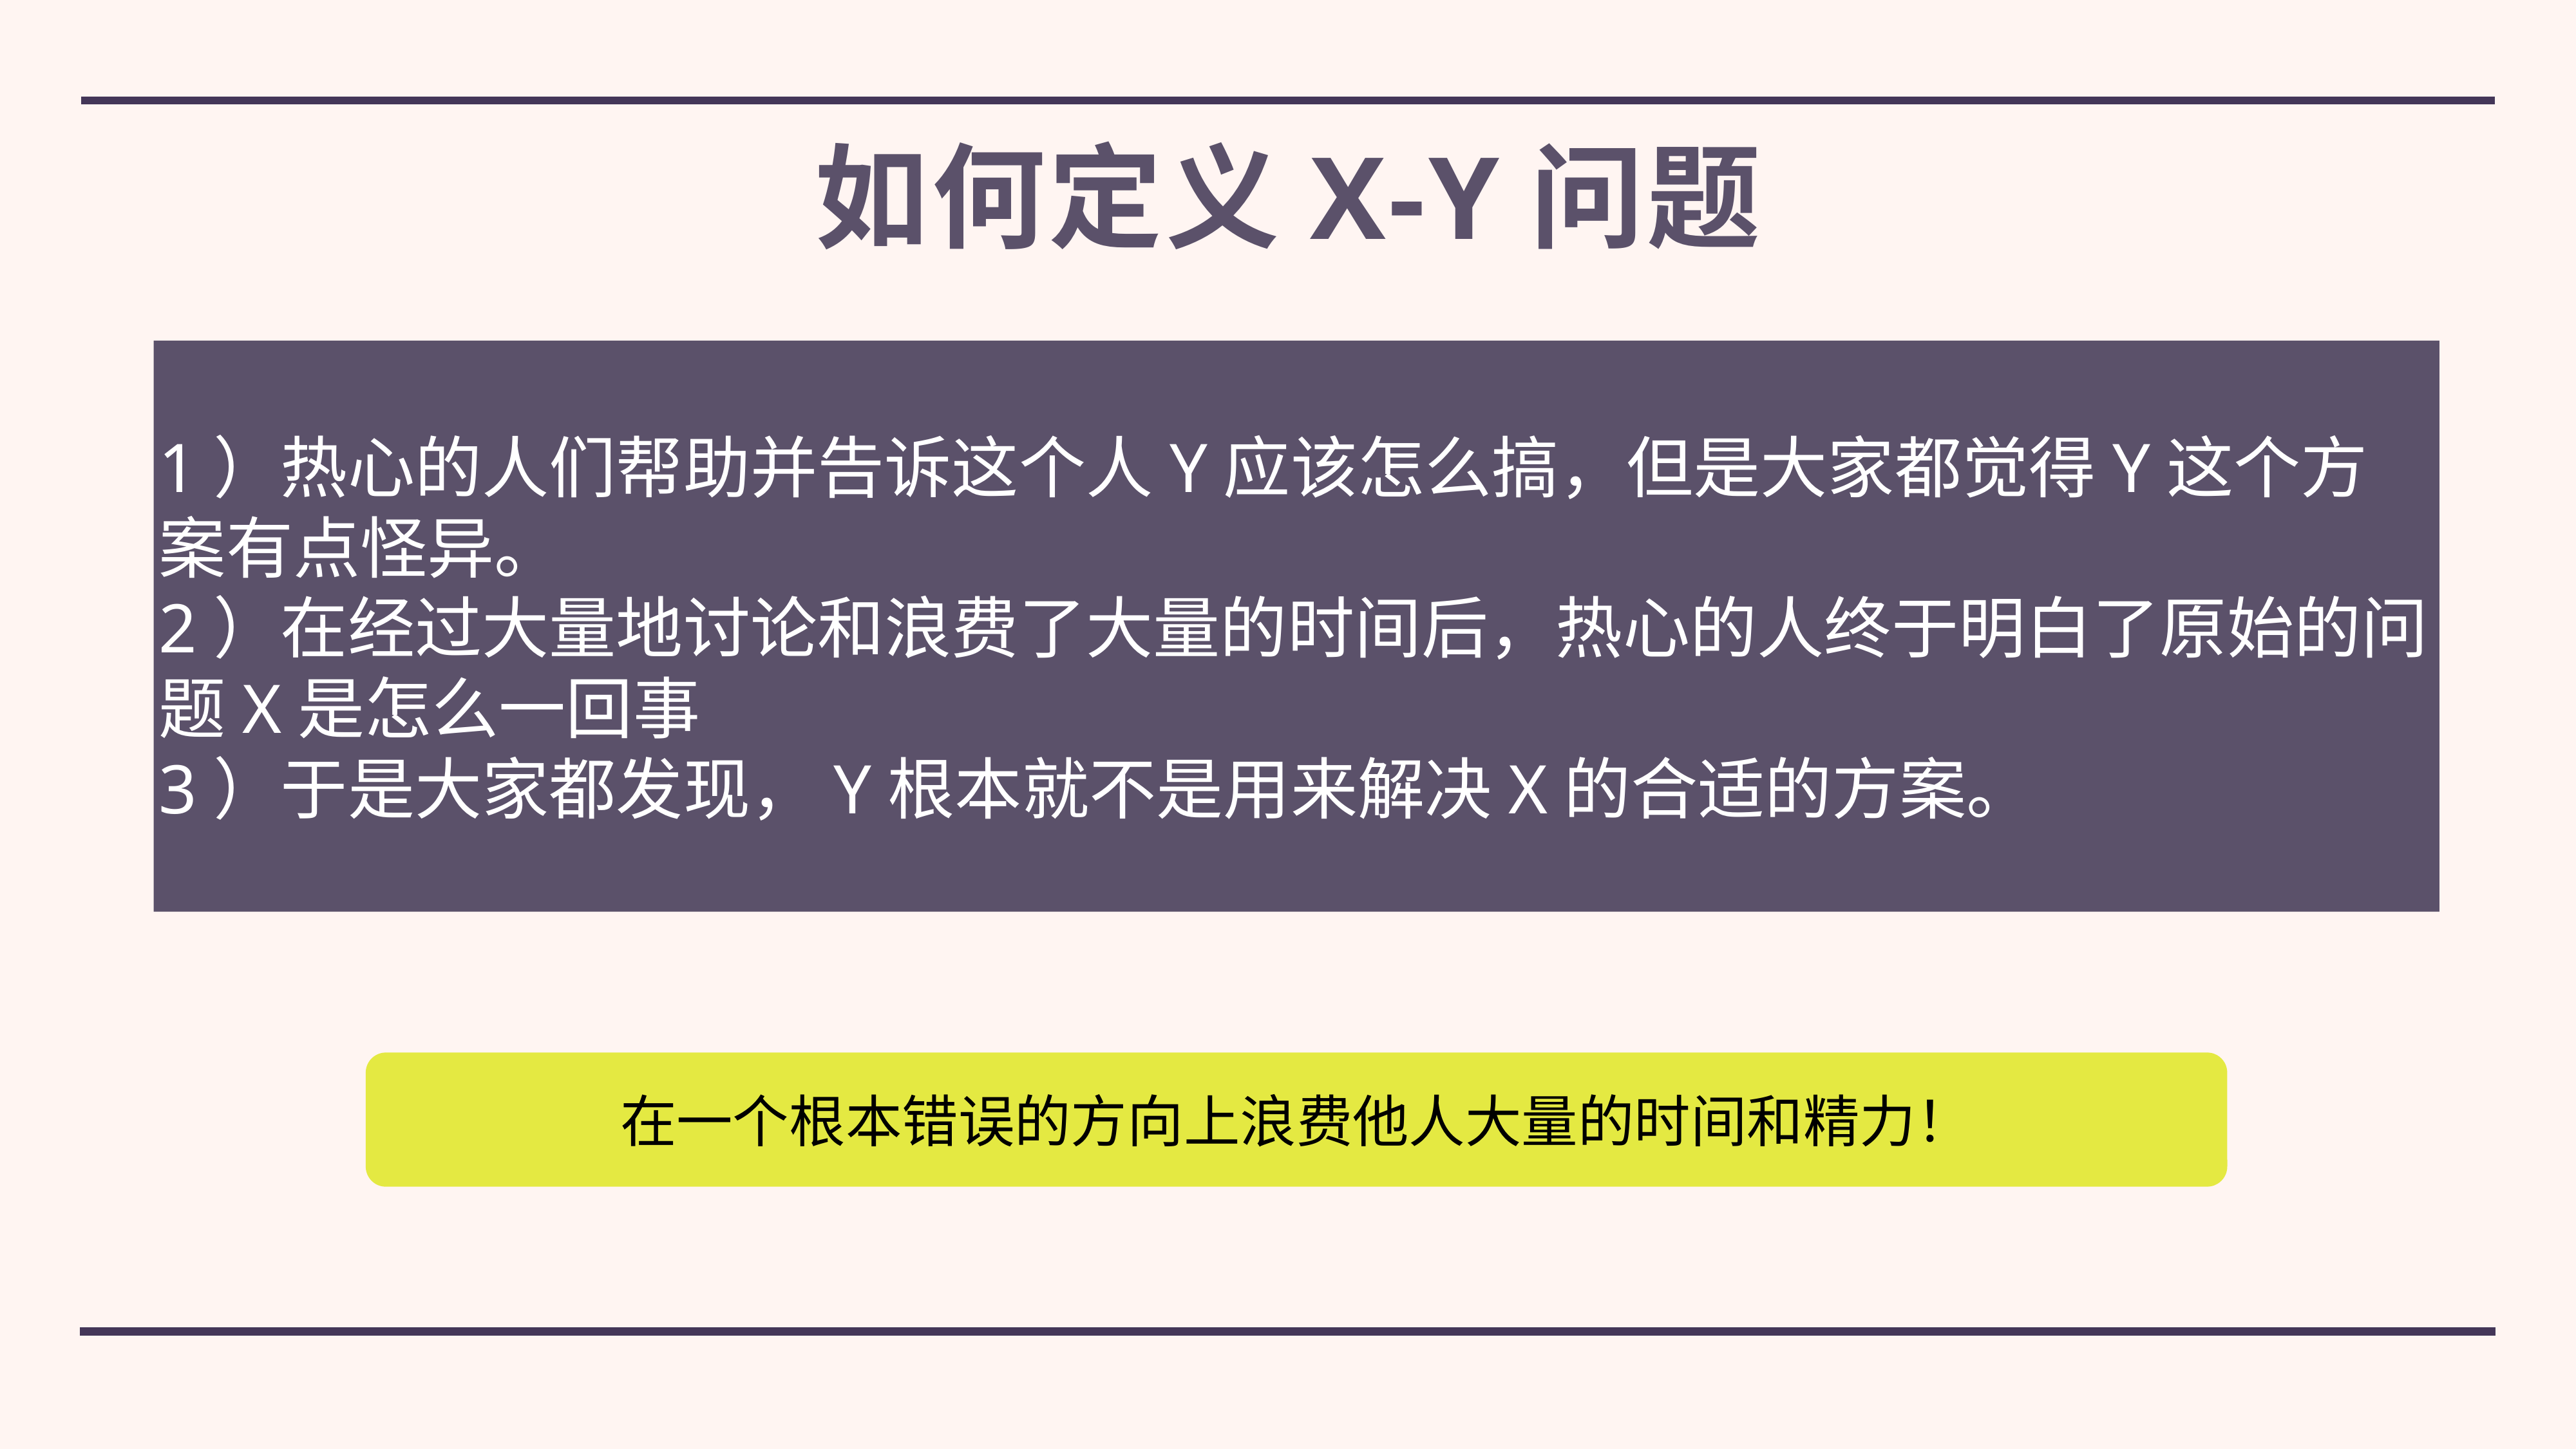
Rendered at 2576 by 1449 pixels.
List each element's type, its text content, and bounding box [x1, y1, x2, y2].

text_box 在一个根本错误的方向上浪费他人大量的时间和精力！ [365, 1052, 2228, 1187]
title 如何定义X-Y问题 [220, 135, 2356, 310]
text_box 1）热心的人们帮助并告诉这个人Y应该怎么搞，但是大家都觉得Y这个方案有点怪异。 2）在经过大量地讨论和浪费了大量的时间后，热心的人终于明白了原始的问题X是怎么一回事 3）于是大家都发现，Y根本就不是用来解决X的合适的方案。 [153, 340, 2439, 912]
